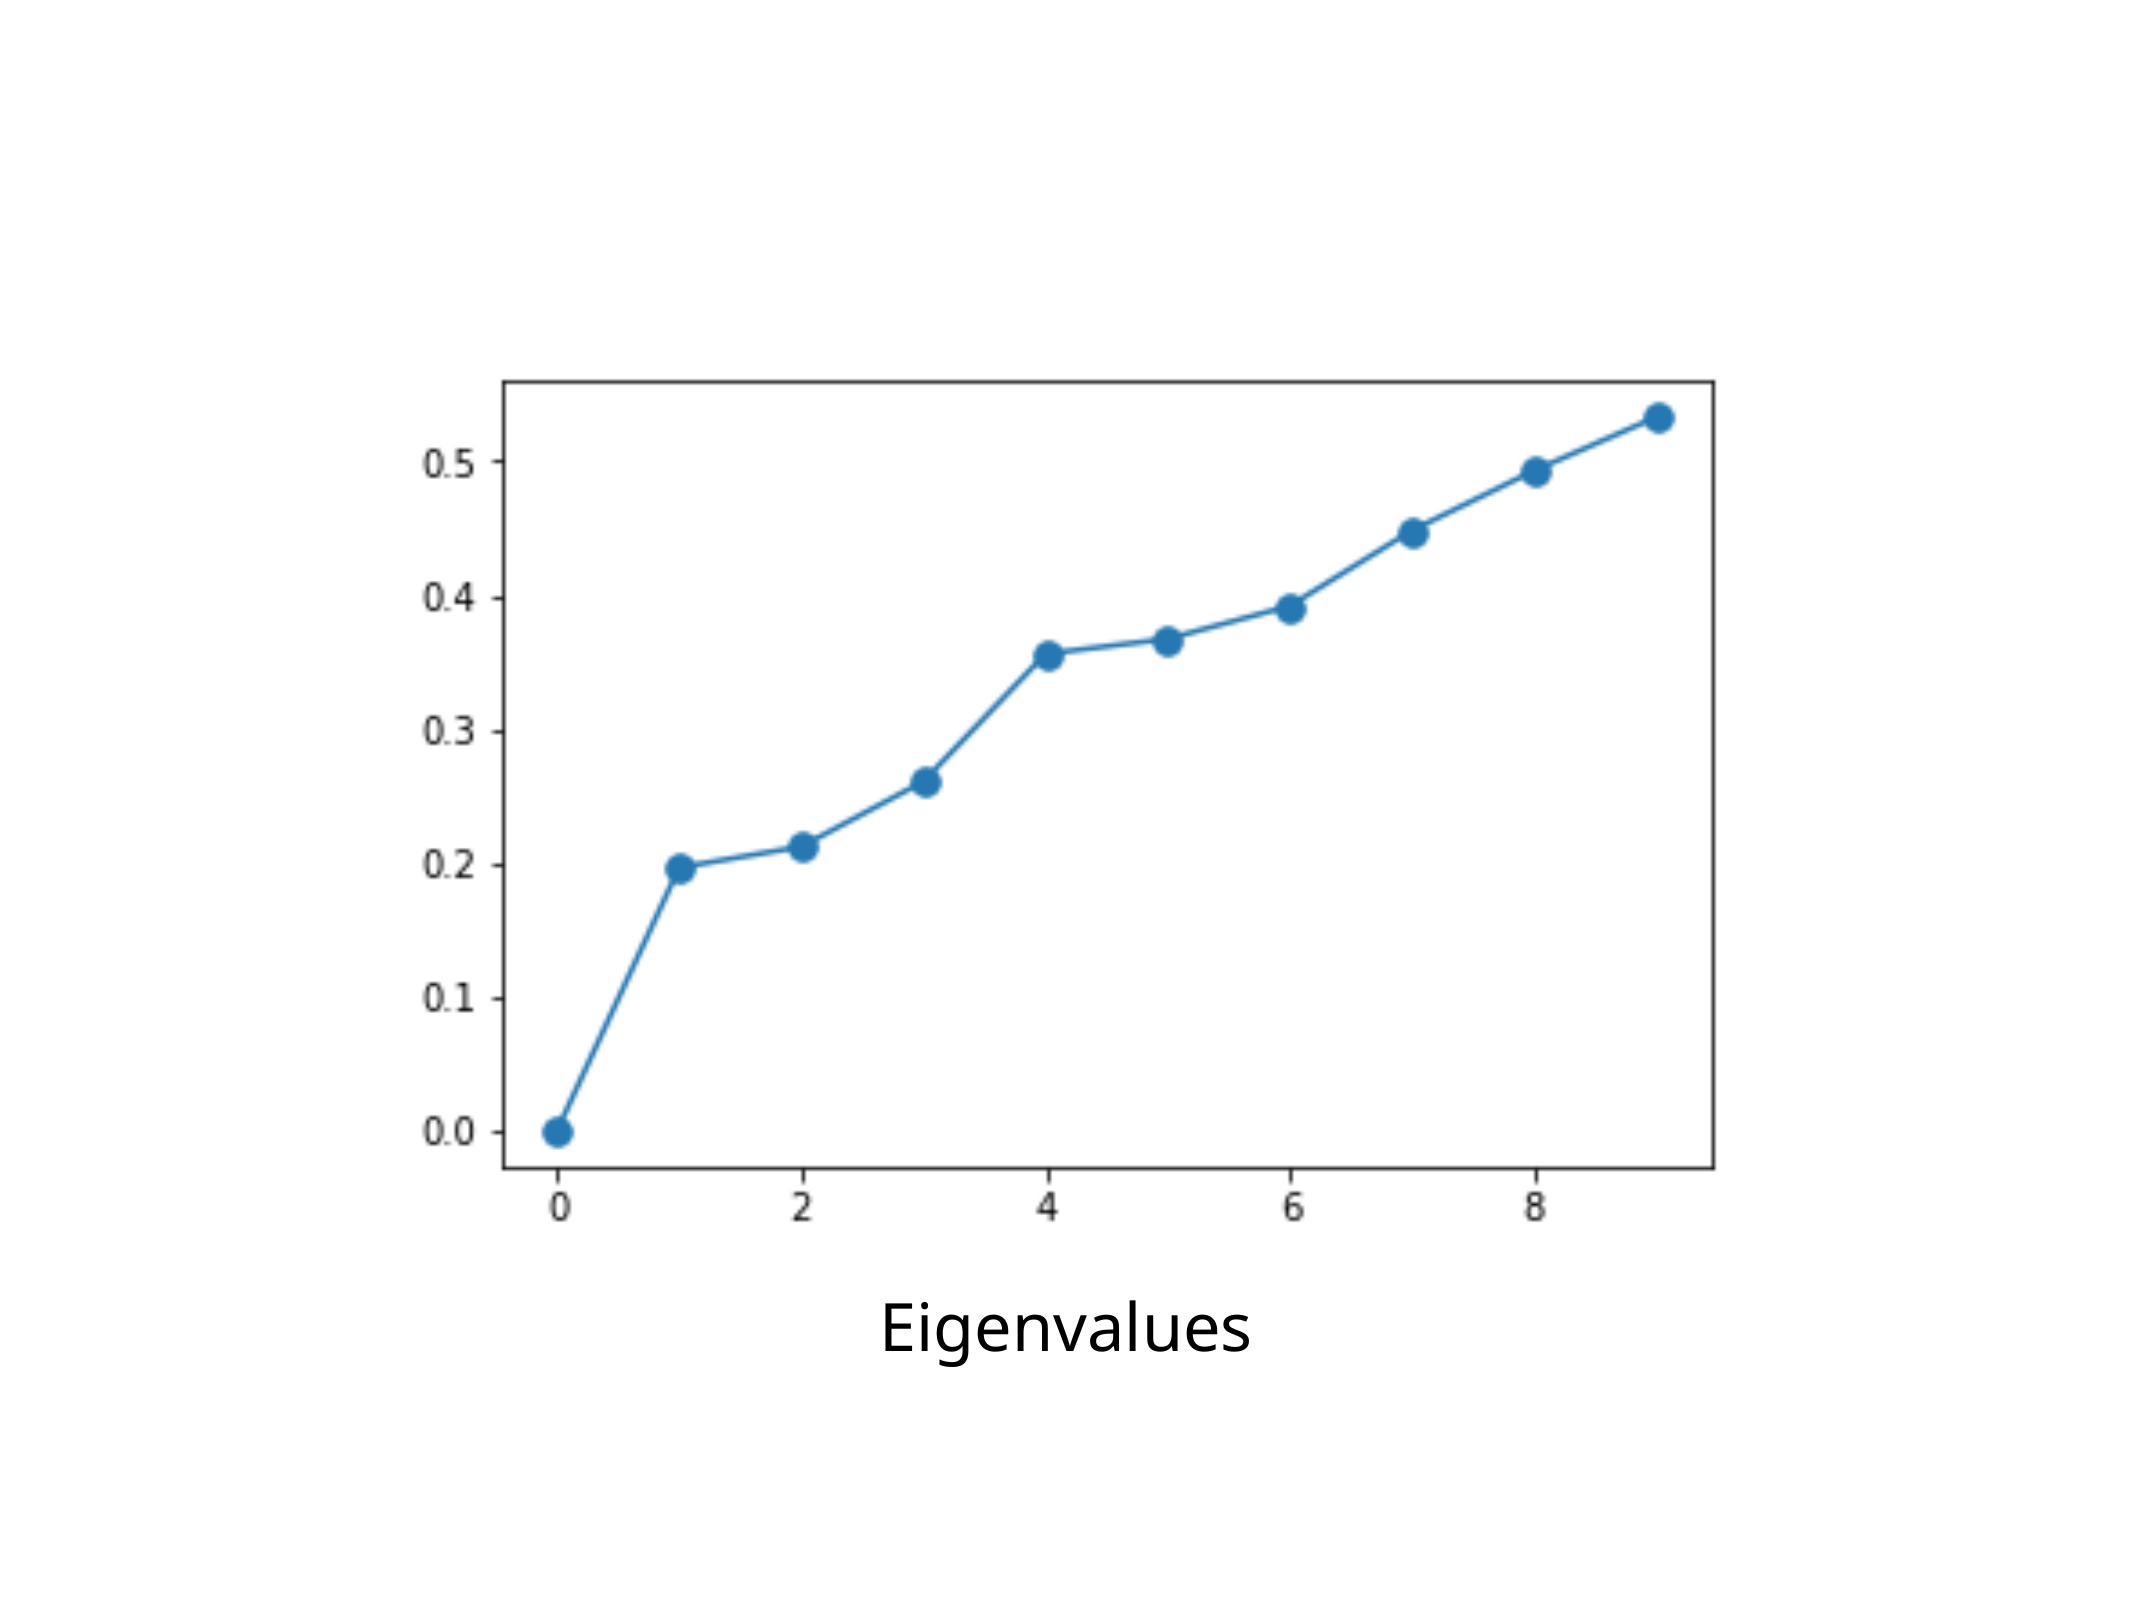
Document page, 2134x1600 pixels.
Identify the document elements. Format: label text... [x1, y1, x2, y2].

picture [366, 330, 1767, 1270]
text_box Eigenvalues [156, 1275, 1978, 1373]
